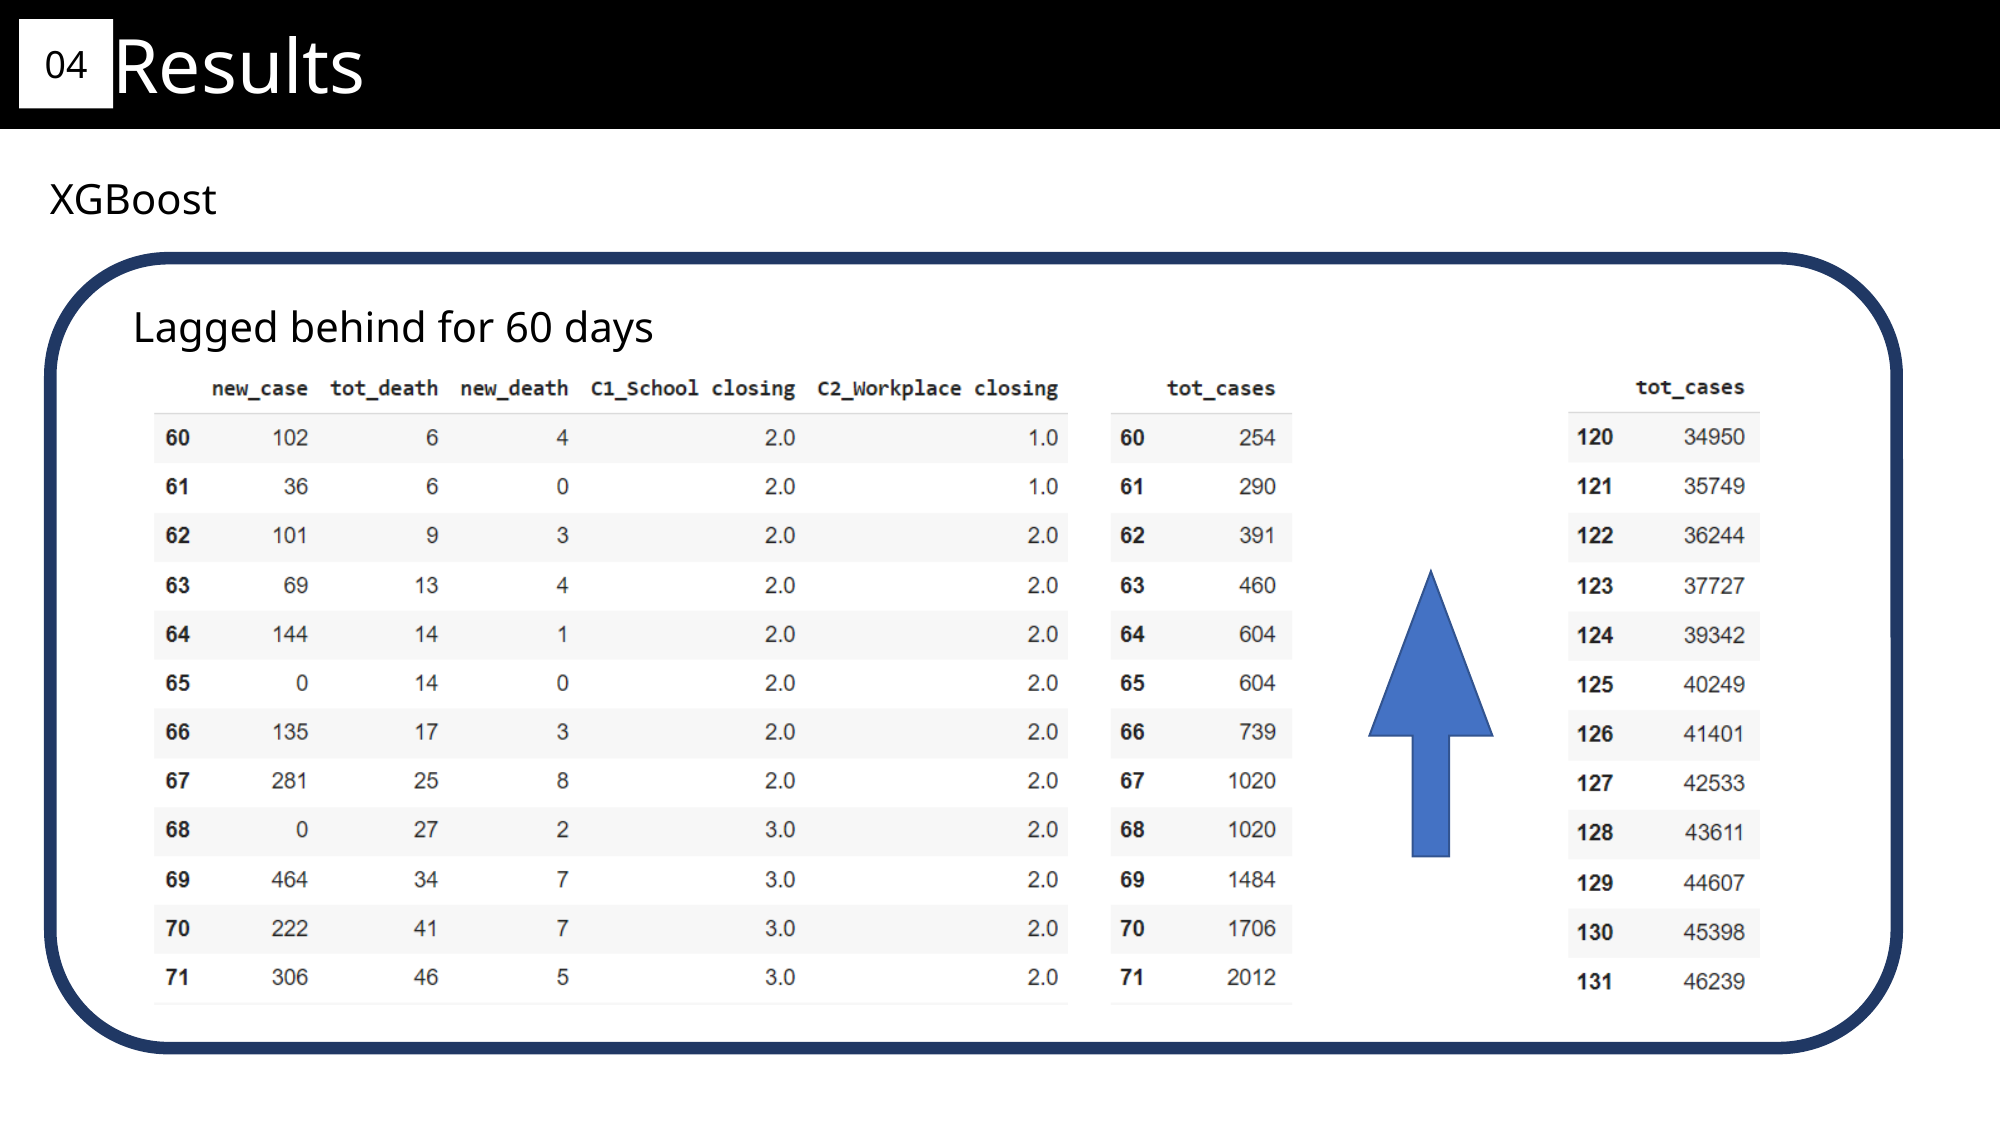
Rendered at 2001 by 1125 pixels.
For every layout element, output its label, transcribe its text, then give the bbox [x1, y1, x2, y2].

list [1110, 373, 1293, 1005]
text_box [49, 257, 1898, 1050]
text_box 04 [18, 18, 114, 109]
text_box Results [0, 0, 2000, 129]
picture [1568, 381, 1763, 1005]
text_box XGBoost [35, 165, 605, 231]
picture [148, 373, 1068, 1005]
text_box Lagged behind for 60 days [117, 293, 953, 359]
